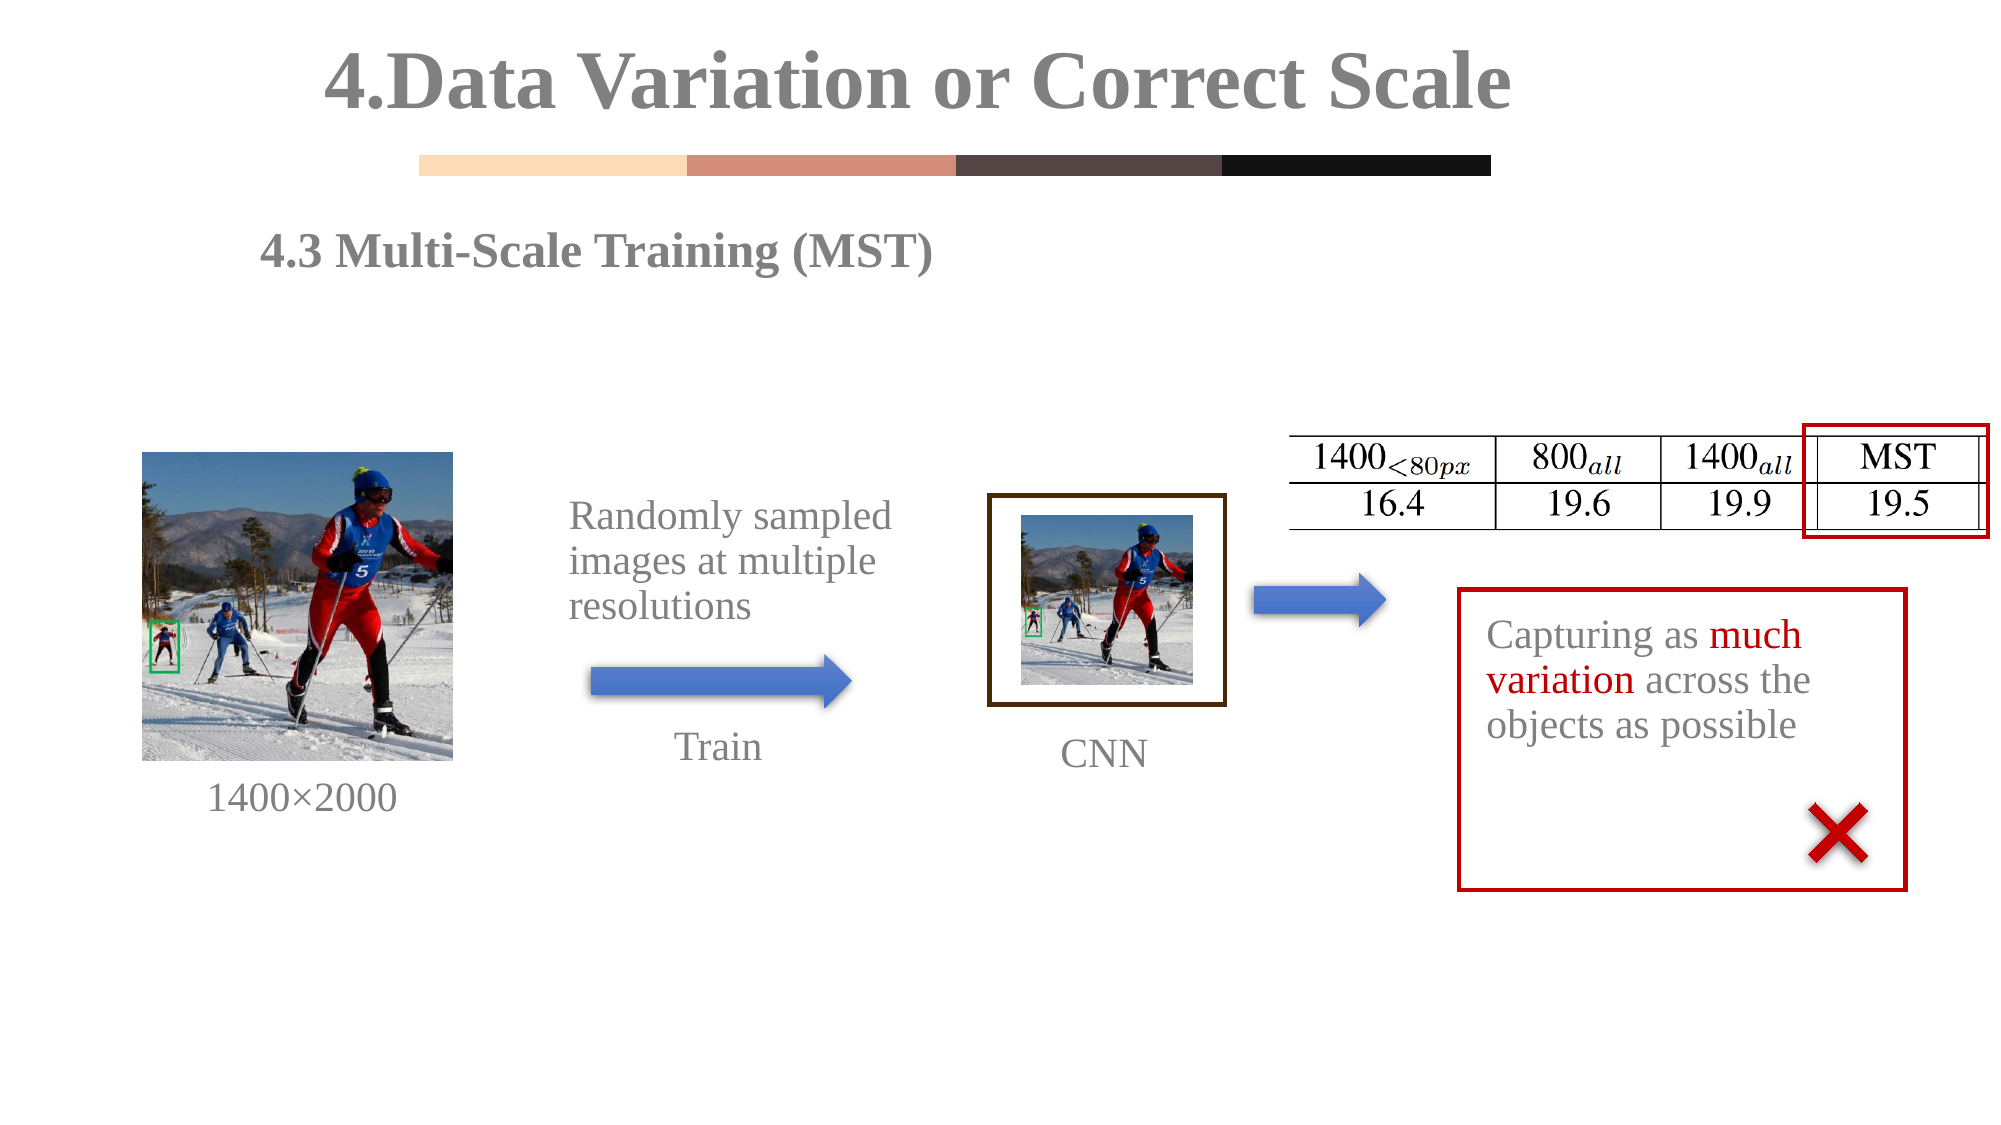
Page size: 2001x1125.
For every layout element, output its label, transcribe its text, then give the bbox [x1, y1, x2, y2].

text_box [590, 653, 852, 709]
text_box 4.3 Multi-Scale Training (MST) [245, 216, 1202, 298]
picture [1021, 515, 1193, 685]
text_box 1400×2000 [191, 768, 424, 812]
text_box [1458, 588, 1907, 891]
text_box 4.Data Variation or Correct Scale [309, 29, 1533, 119]
picture [1279, 425, 1989, 538]
text_box CNN [1045, 724, 1169, 773]
text_box Randomly sampled images at multiple resolutions [554, 486, 936, 626]
text_box [1808, 802, 1868, 863]
text_box [1254, 572, 1387, 627]
text_box Train [658, 716, 784, 761]
picture [141, 452, 453, 761]
text_box [988, 494, 1226, 706]
text_box Capturing as much variation across the objects as possible [1471, 605, 1858, 805]
